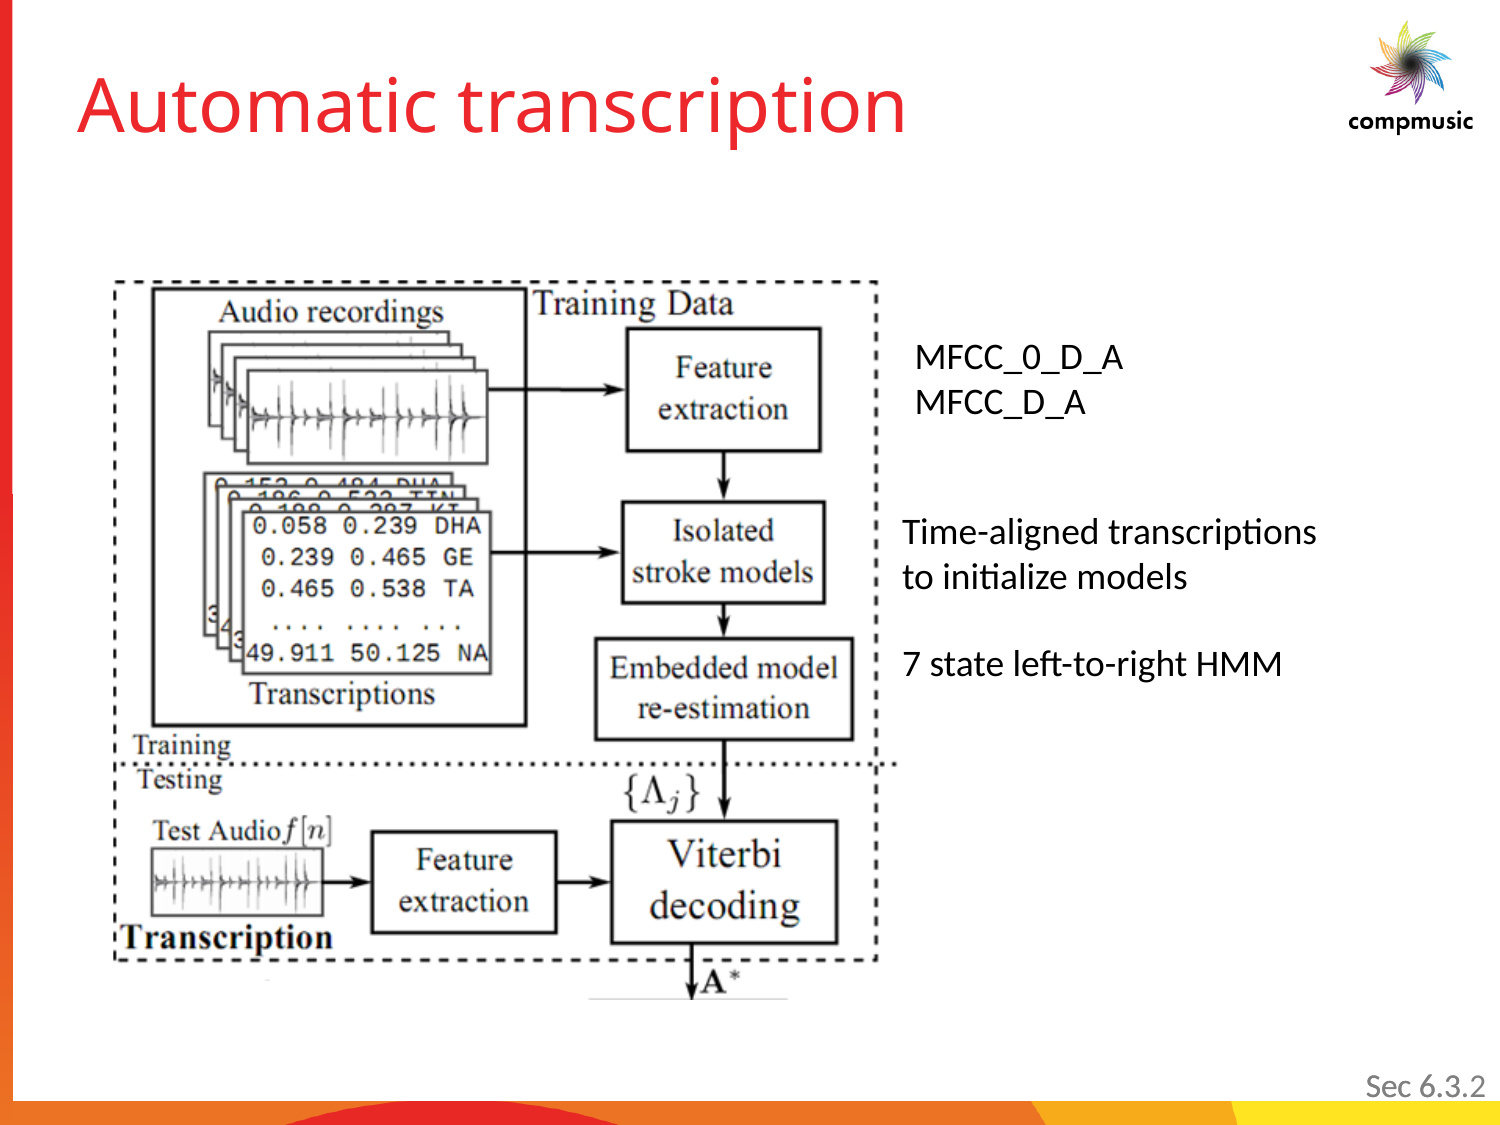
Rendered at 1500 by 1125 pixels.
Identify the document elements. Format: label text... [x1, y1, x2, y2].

text_box Sec 6.3.2 [1351, 1056, 1500, 1112]
text_box Time-aligned transcriptions to initialize models [902, 499, 1365, 605]
picture [12, 1101, 1500, 1125]
picture [112, 279, 899, 1001]
text_box MFCC_0_D_A MFCC_D_A [902, 324, 1139, 430]
picture [1346, 12, 1475, 142]
text_box 7 state left-to-right HMM [902, 631, 1365, 692]
title Automatic transcription [62, 37, 1413, 168]
